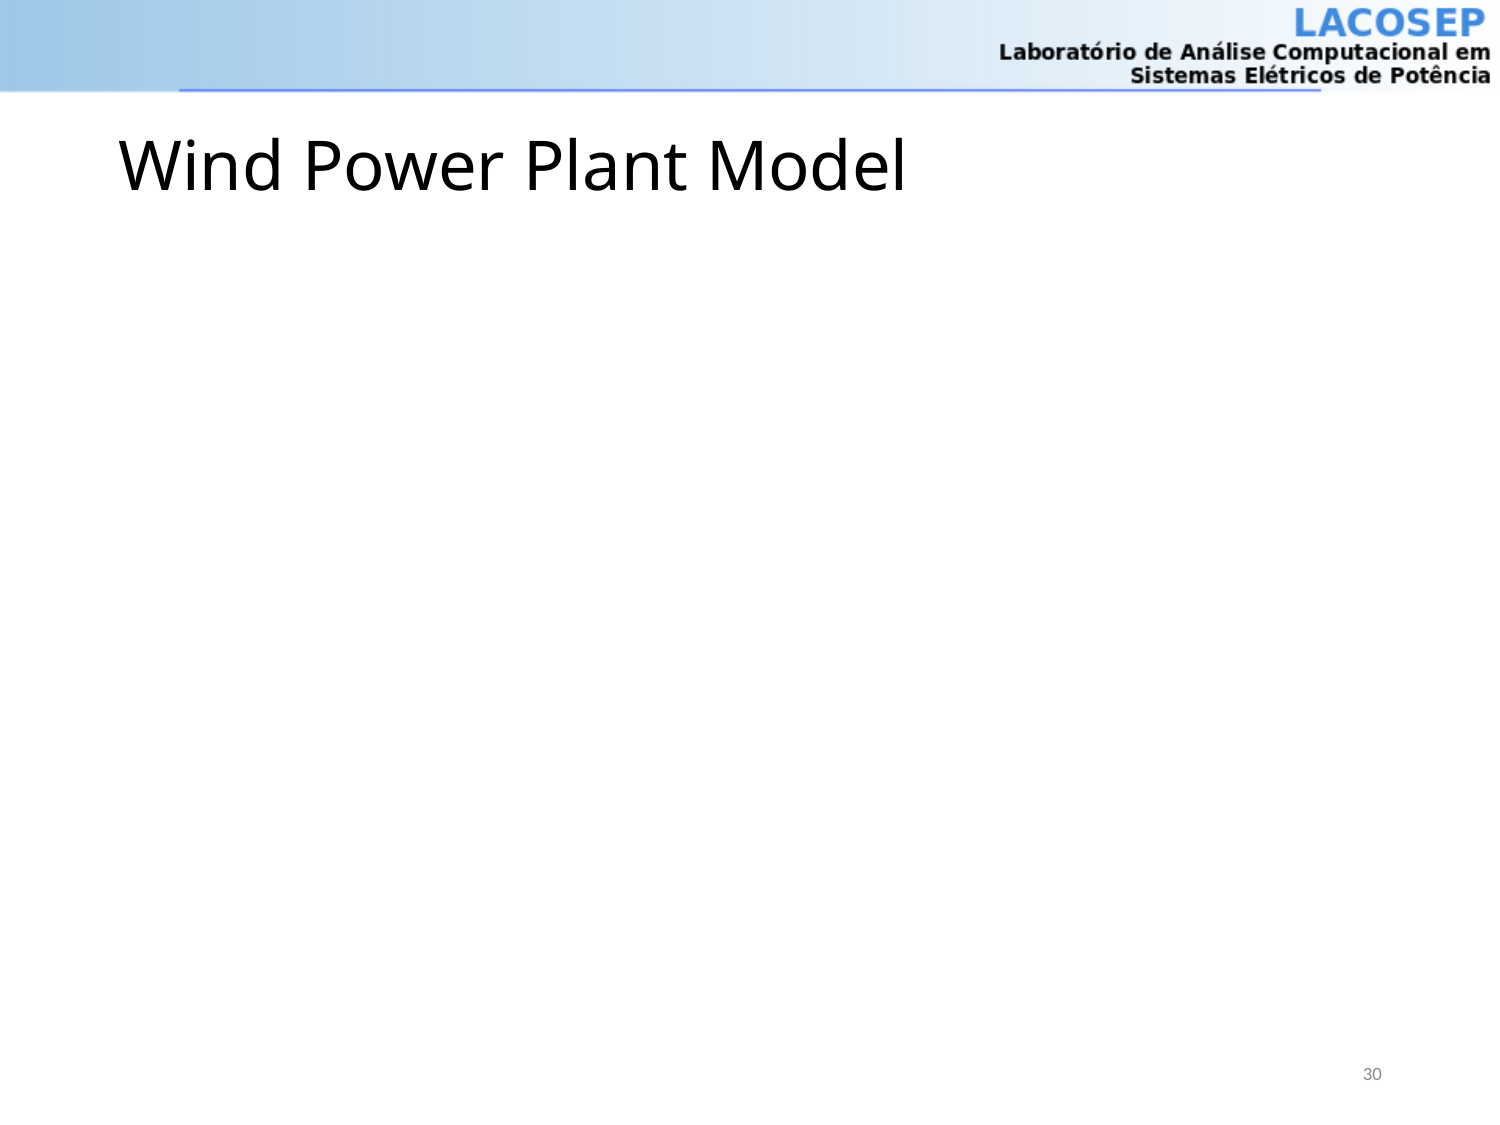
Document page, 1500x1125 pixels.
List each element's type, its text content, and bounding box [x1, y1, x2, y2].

slide_number 30 [1059, 1042, 1397, 1103]
picture [0, 0, 1500, 1125]
title Wind Power Plant Model [103, 59, 1397, 278]
